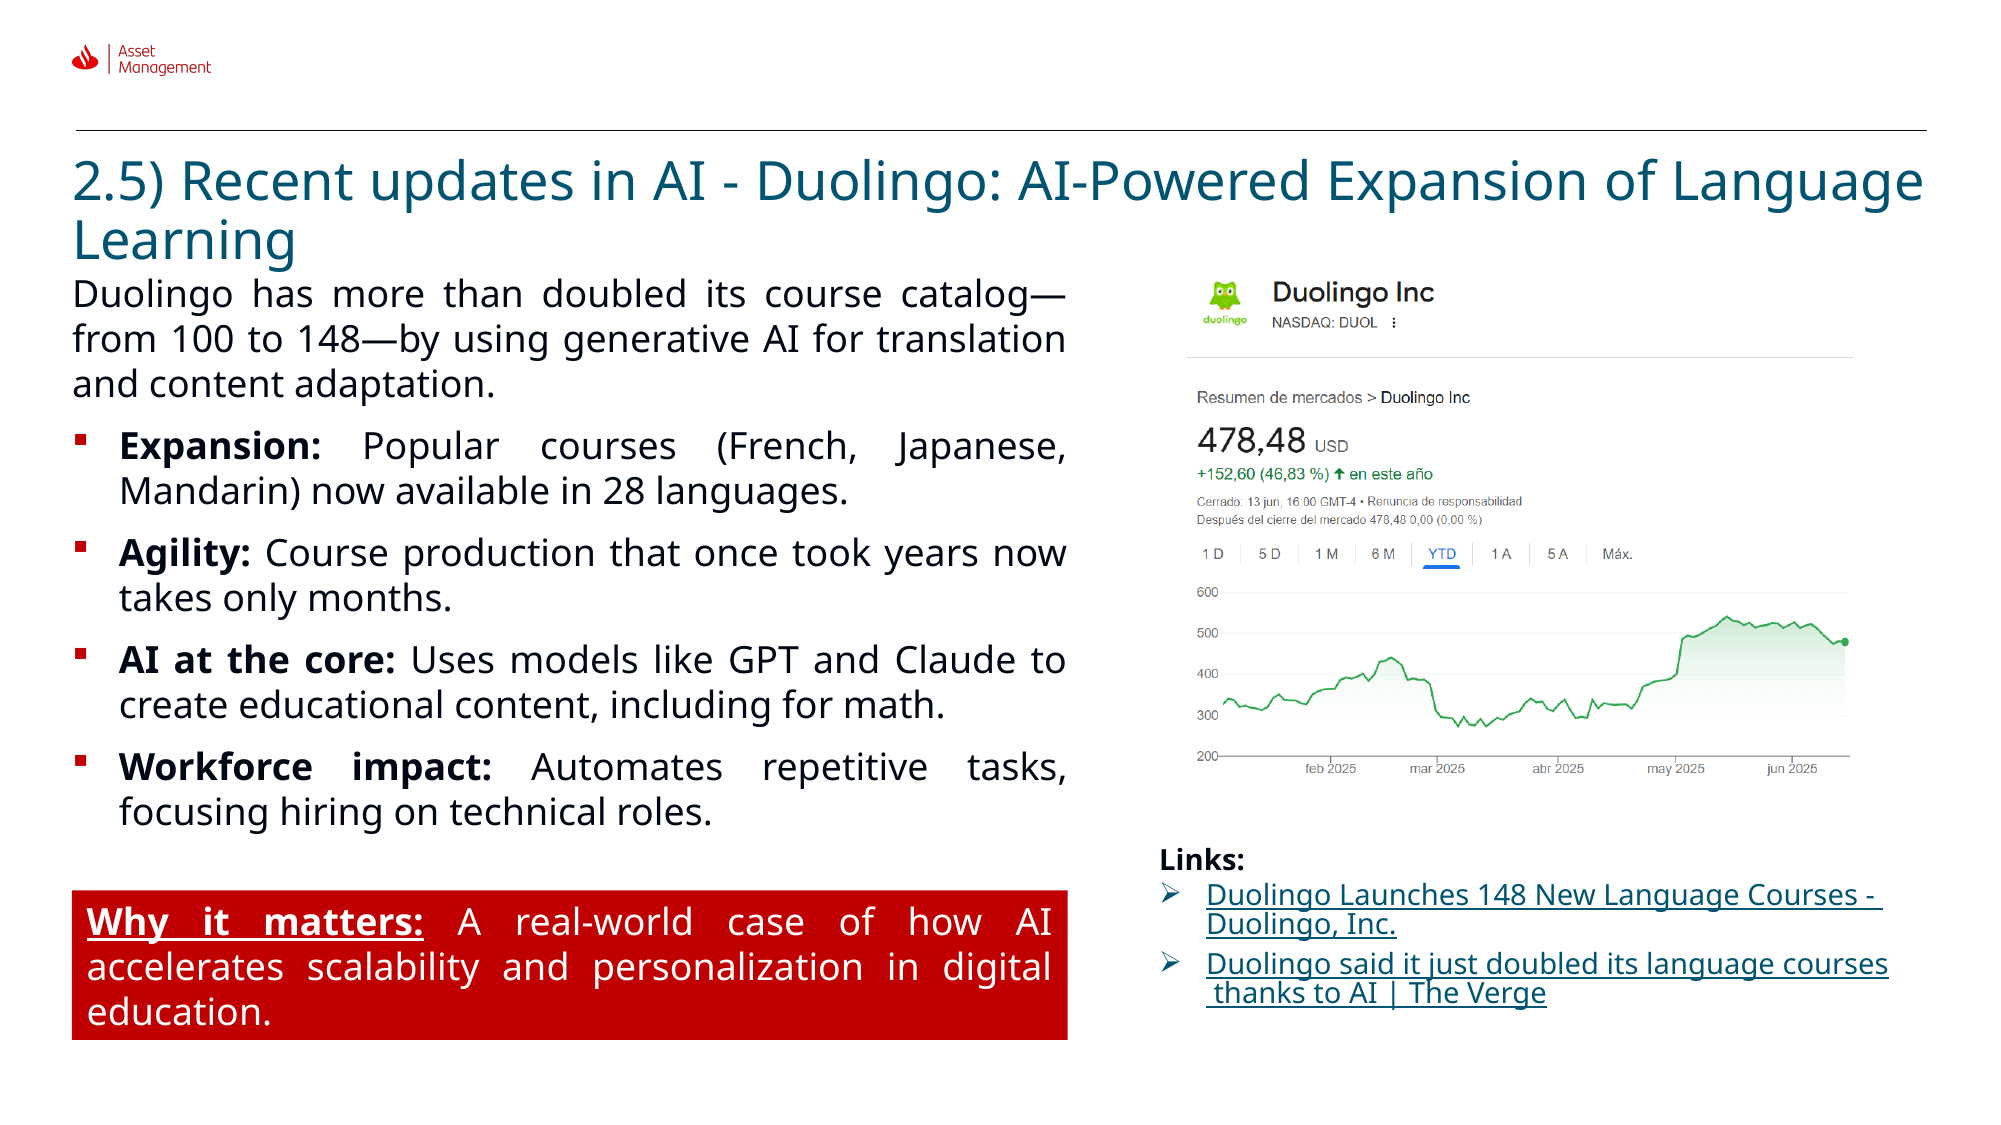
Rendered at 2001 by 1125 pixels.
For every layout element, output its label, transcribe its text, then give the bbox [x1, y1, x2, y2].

text_box Duolingo has more than doubled its course catalog—from 100 to 148—by using generative AI for translation and content adaptation. Expansion: Popular courses (French, Japanese, Mandarin) now available in 28 languages. Agility: Course production that once took years now takes only months. AI at the core: Uses models like GPT and Claude to create educational content, including for math. Workforce impact: Automates repetitive tasks, focusing hiring on technical roles. [71, 270, 1068, 890]
picture [72, 44, 211, 76]
text_box Links: Duolingo Launches 148 New Language Courses - Duolingo, Inc. Duolingo said it just doubled its language courses thanks to AI | The Verge [1144, 834, 1906, 999]
picture [1186, 270, 1854, 787]
title 2.5) Recent updates in AI - Duolingo: AI-Powered Expansion of Language Learning [72, 154, 1928, 276]
text_box Why it matters: A real-world case of how AI accelerates scalability and personalization in digital education. [71, 890, 1068, 1040]
